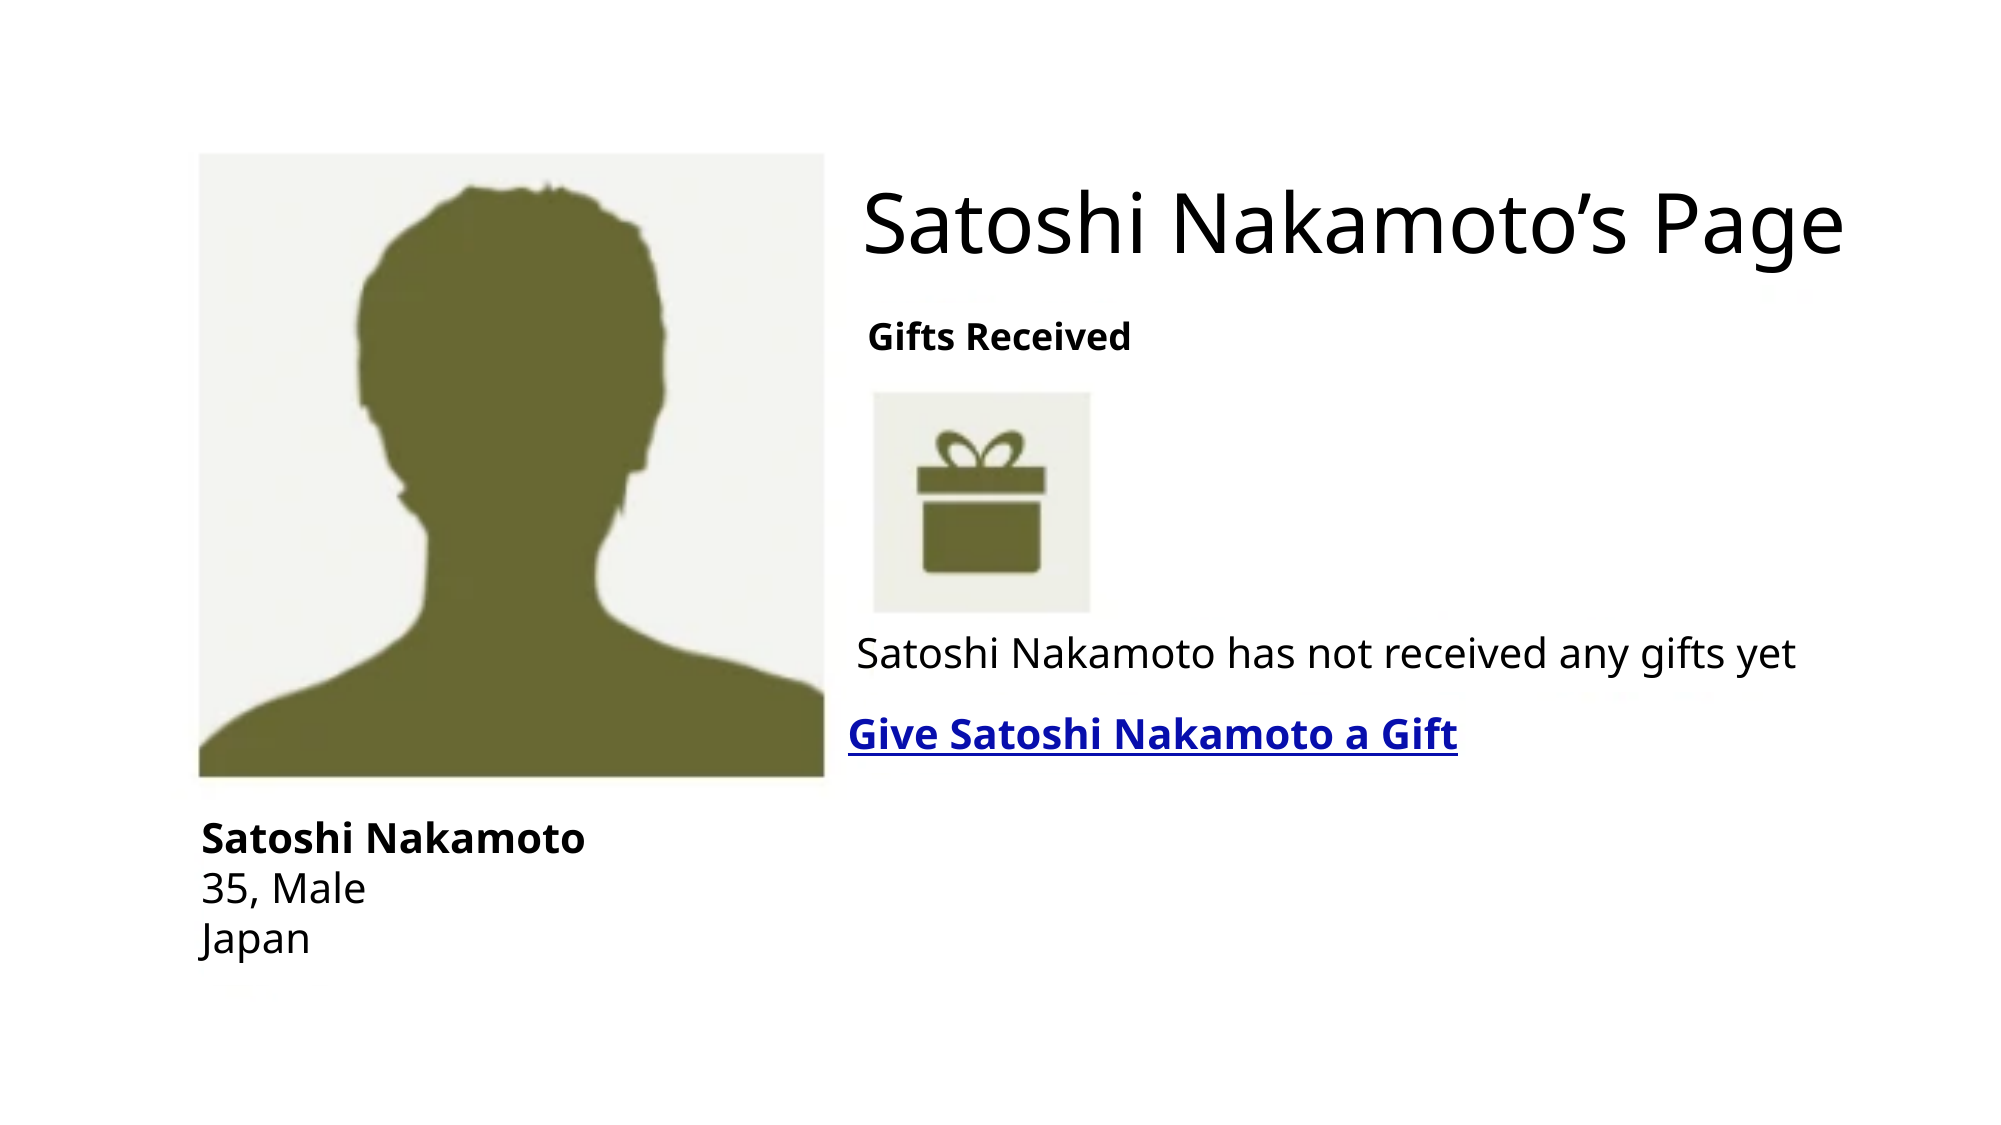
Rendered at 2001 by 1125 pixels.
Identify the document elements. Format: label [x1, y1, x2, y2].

picture [129, 104, 1871, 1020]
